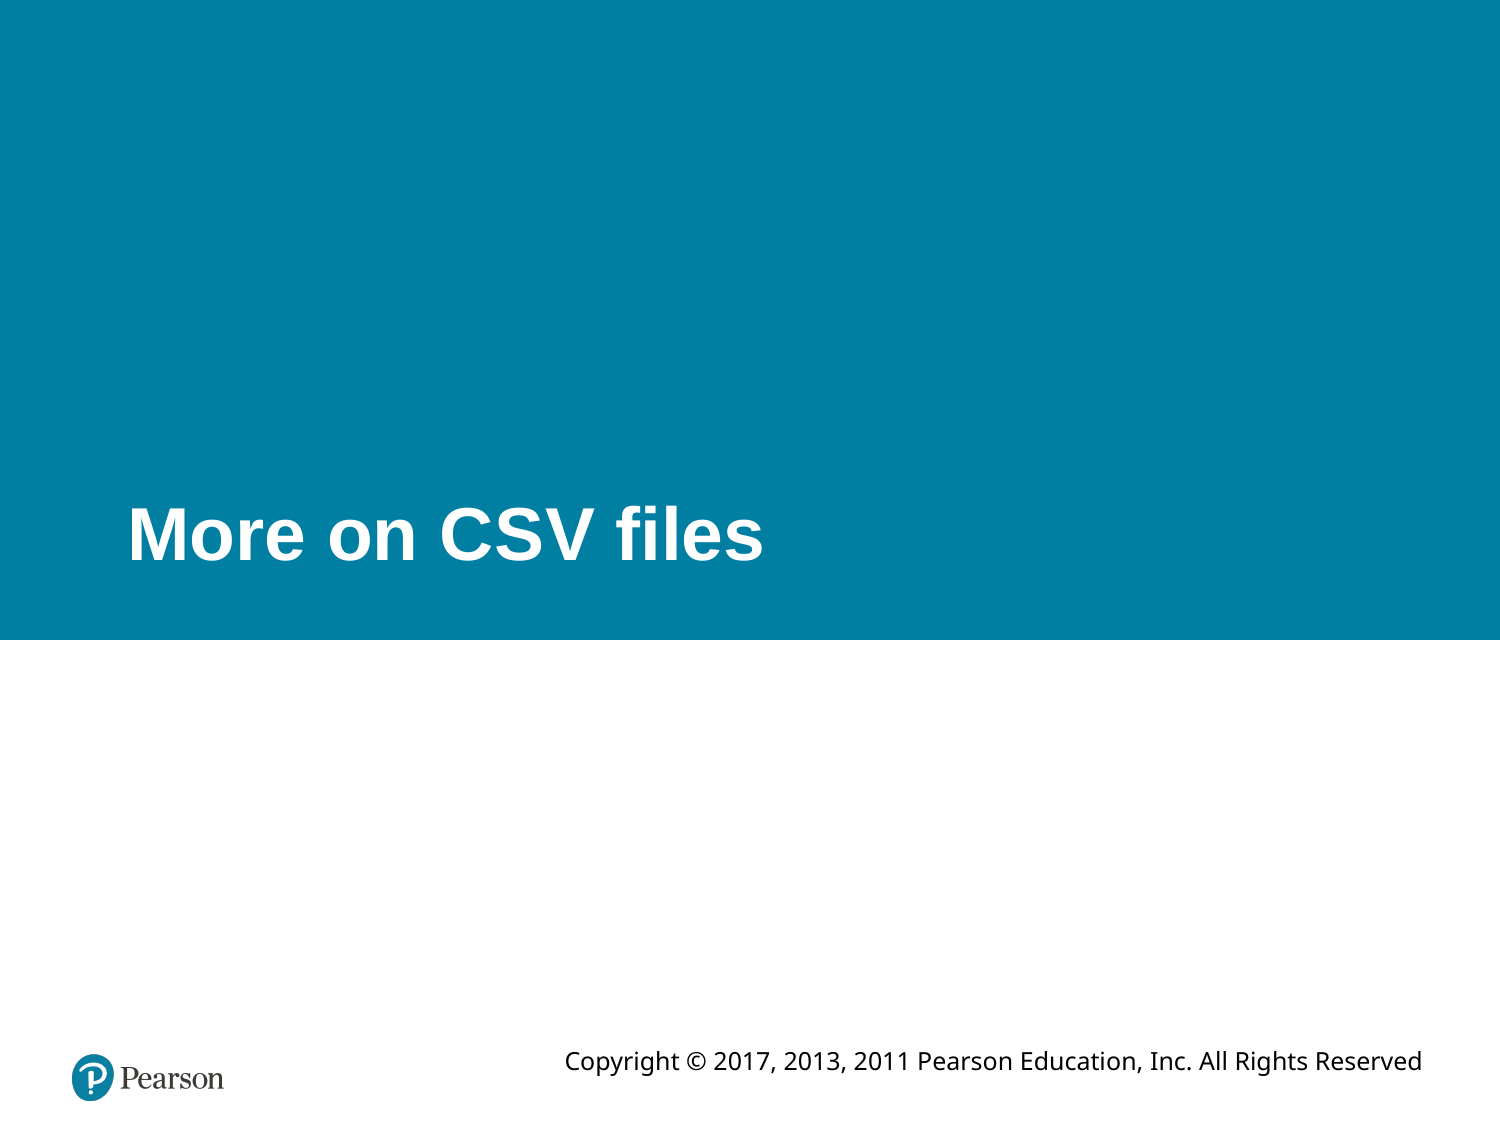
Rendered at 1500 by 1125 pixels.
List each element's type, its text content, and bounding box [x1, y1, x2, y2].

picture [80, 1063, 106, 1088]
picture [98, 1054, 224, 1101]
picture [72, 1087, 83, 1101]
title More on C S V files [112, 125, 1388, 591]
picture [72, 1054, 88, 1070]
